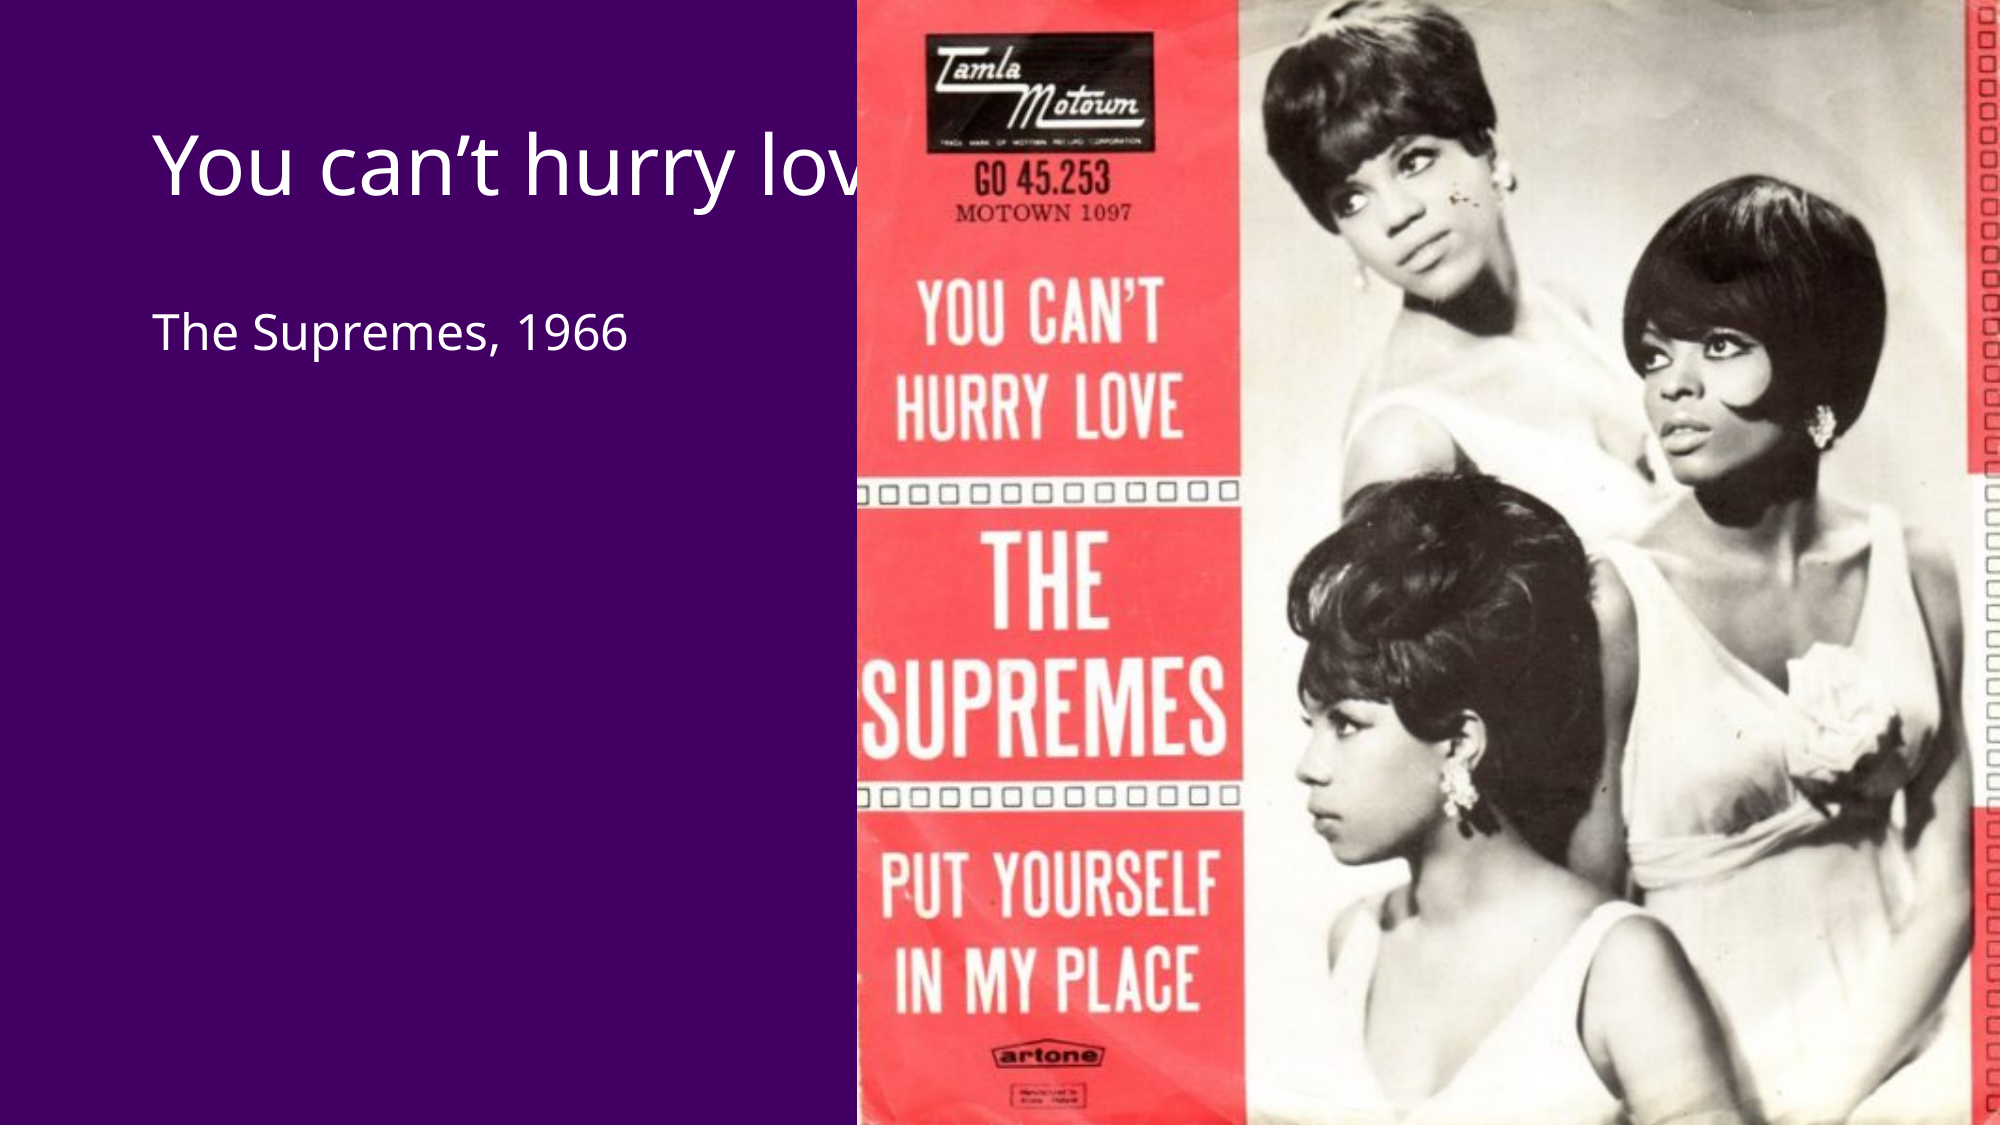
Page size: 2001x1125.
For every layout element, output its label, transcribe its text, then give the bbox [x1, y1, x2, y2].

list The Supremes, 1966 [137, 299, 857, 1014]
picture [857, 0, 2000, 1125]
title You can’t hurry love [137, 59, 857, 278]
